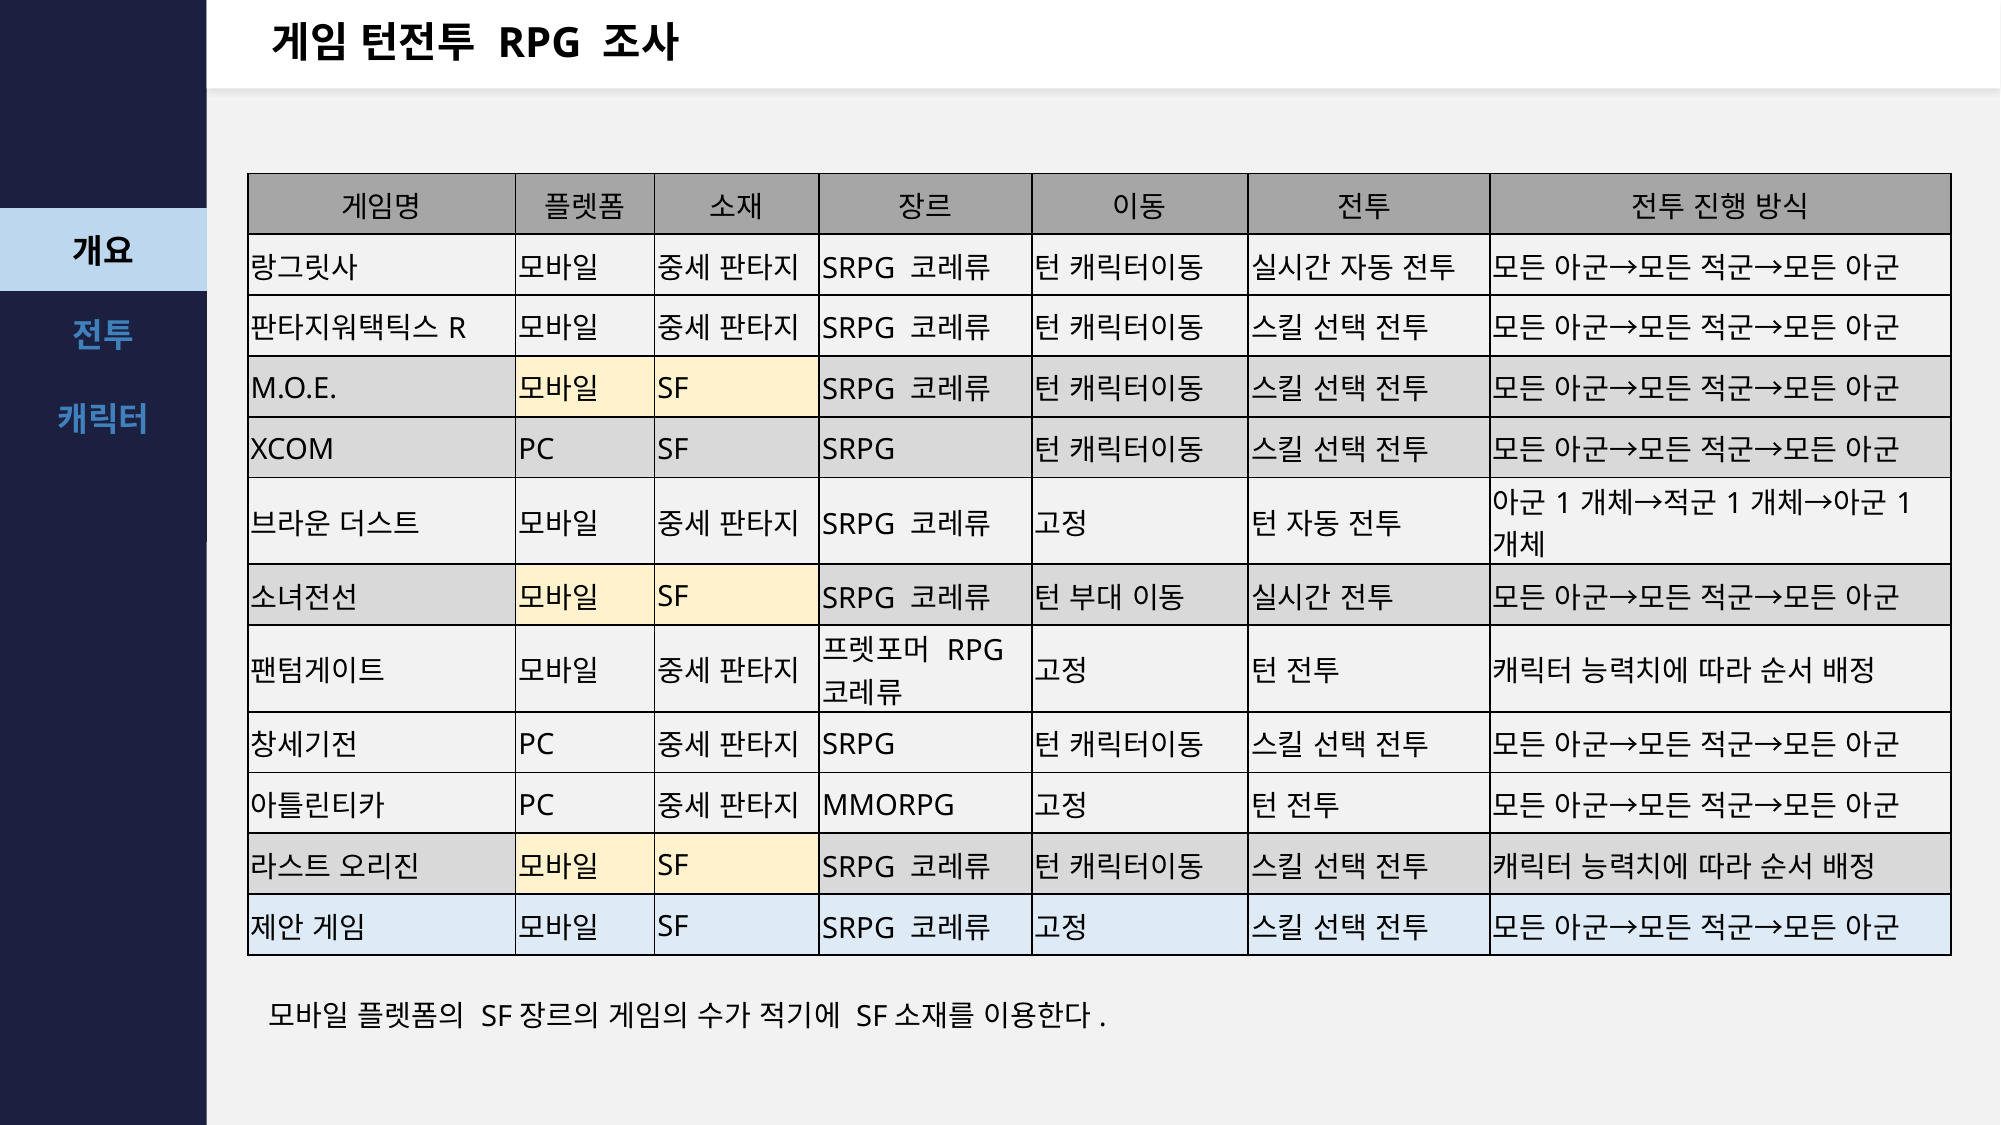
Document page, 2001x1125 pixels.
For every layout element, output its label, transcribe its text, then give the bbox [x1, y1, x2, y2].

table_cell 판타지워택틱스R [249, 296, 515, 355]
table_cell 팬텀게이트 [249, 626, 515, 711]
table_cell PC [516, 418, 654, 477]
table_cell SRPG 코레류 [820, 235, 1031, 294]
table_cell 모바일 [516, 357, 654, 416]
table_header 이동 [1033, 174, 1247, 233]
table_cell SF [655, 565, 818, 624]
table_cell 스킬 선택 전투 [1249, 418, 1489, 477]
table_cell MMORPG [820, 773, 1031, 832]
table_cell 중세 판타지 [655, 773, 818, 832]
table_cell 모바일 [516, 235, 654, 294]
table_cell 모바일 [516, 834, 654, 893]
table_header 게임명 [249, 174, 515, 233]
table_cell 라스트 오리진 [249, 834, 515, 893]
table_cell 모바일 [516, 895, 654, 954]
table_cell 창세기전 [249, 713, 515, 772]
table_cell 실시간 자동 전투 [1249, 235, 1489, 294]
table_cell SF [655, 895, 818, 954]
table_cell 모든 아군→모든 적군→모든 아군 [1491, 713, 1950, 772]
table_cell 모든 아군→모든 적군→모든 아군 [1491, 357, 1950, 416]
table_cell 턴 전투 [1249, 626, 1489, 711]
table_cell 스킬 선택 전투 [1249, 296, 1489, 355]
table_cell 고정 [1033, 895, 1247, 954]
table_cell PC [516, 773, 654, 832]
table_cell PC [516, 713, 654, 772]
table_cell 모바일 [516, 626, 654, 711]
table_cell 스킬 선택 전투 [1249, 713, 1489, 772]
table_cell SRPG 코레류 [820, 565, 1031, 624]
table_header 전투 [1249, 174, 1489, 233]
table_cell 고정 [1033, 626, 1247, 711]
table_cell 캐릭터 능력치에 따라 순서 배정 [1491, 834, 1950, 893]
table_cell 소녀전선 [249, 565, 515, 624]
table_cell 아틀린티카 [249, 773, 515, 832]
table_cell 고정 [1033, 773, 1247, 832]
table_cell 랑그릿사 [249, 235, 515, 294]
table_header 장르 [820, 174, 1031, 233]
table_cell 모든 아군→모든 적군→모든 아군 [1491, 895, 1950, 954]
table_cell 턴 전투 [1249, 773, 1489, 832]
table_header 전투 진행 방식 [1491, 174, 1950, 233]
table_cell 중세 판타지 [655, 626, 818, 711]
table_cell SRPG 코레류 [820, 357, 1031, 416]
table_cell M.O.E. [249, 357, 515, 416]
table_cell 실시간 전투 [1249, 565, 1489, 624]
table_cell SRPG 코레류 [820, 834, 1031, 893]
table_cell 턴 자동 전투 [1249, 478, 1489, 563]
table_cell 중세 판타지 [655, 235, 818, 294]
table_cell SRPG 코레류 [820, 895, 1031, 954]
table_cell 아군1개체→적군1개체→아군1개체 [1491, 478, 1950, 563]
table_cell SF [655, 357, 818, 416]
table_cell 중세 판타지 [655, 478, 818, 563]
text_box 모바일 플렛폼의 SF장르의 게임의 수가 적기에 SF소재를 이용한다. [253, 972, 1949, 1095]
table_cell 브라운 더스트 [249, 478, 515, 563]
table_cell 턴 캐릭터이동 [1033, 357, 1247, 416]
table_cell 스킬 선택 전투 [1249, 834, 1489, 893]
table_cell 모바일 [516, 478, 654, 563]
table_cell 중세 판타지 [655, 713, 818, 772]
table_cell 모든 아군→모든 적군→모든 아군 [1491, 418, 1950, 477]
table_cell 제안 게임 [249, 895, 515, 954]
table_cell XCOM [249, 418, 515, 477]
table_cell 모든 아군→모든 적군→모든 아군 [1491, 565, 1950, 624]
table_header 소재 [655, 174, 818, 233]
table_cell 턴 캐릭터이동 [1033, 834, 1247, 893]
table_cell SRPG [820, 418, 1031, 477]
table_cell 턴 캐릭터이동 [1033, 235, 1247, 294]
table_cell 모든 아군→모든 적군→모든 아군 [1491, 773, 1950, 832]
table_cell SRPG 코레류 [820, 296, 1031, 355]
title 게임 턴전투 RPG 조사 [256, 0, 1771, 89]
table_cell SF [655, 834, 818, 893]
table_cell SF [655, 418, 818, 477]
table_cell 턴 캐릭터이동 [1033, 296, 1247, 355]
table_cell 고정 [1033, 478, 1247, 563]
table_header 플렛폼 [516, 174, 654, 233]
table_cell 모바일 [516, 565, 654, 624]
table_cell 턴 캐릭터이동 [1033, 418, 1247, 477]
table_cell SRPG 코레류 [820, 478, 1031, 563]
table_cell 스킬 선택 전투 [1249, 357, 1489, 416]
table_cell 턴 캐릭터이동 [1033, 713, 1247, 772]
table_cell 캐릭터 능력치에 따라 순서 배정 [1491, 626, 1950, 711]
table_cell 모든 아군→모든 적군→모든 아군 [1491, 296, 1950, 355]
table_cell SRPG [820, 713, 1031, 772]
table_cell 스킬 선택 전투 [1249, 895, 1489, 954]
table_cell 프렛포머 RPG 코레류 [820, 626, 1031, 711]
table_cell 모든 아군→모든 적군→모든 아군 [1491, 235, 1950, 294]
table_cell 모바일 [516, 296, 654, 355]
table_cell 중세 판타지 [655, 296, 818, 355]
table_cell 턴 부대 이동 [1033, 565, 1247, 624]
